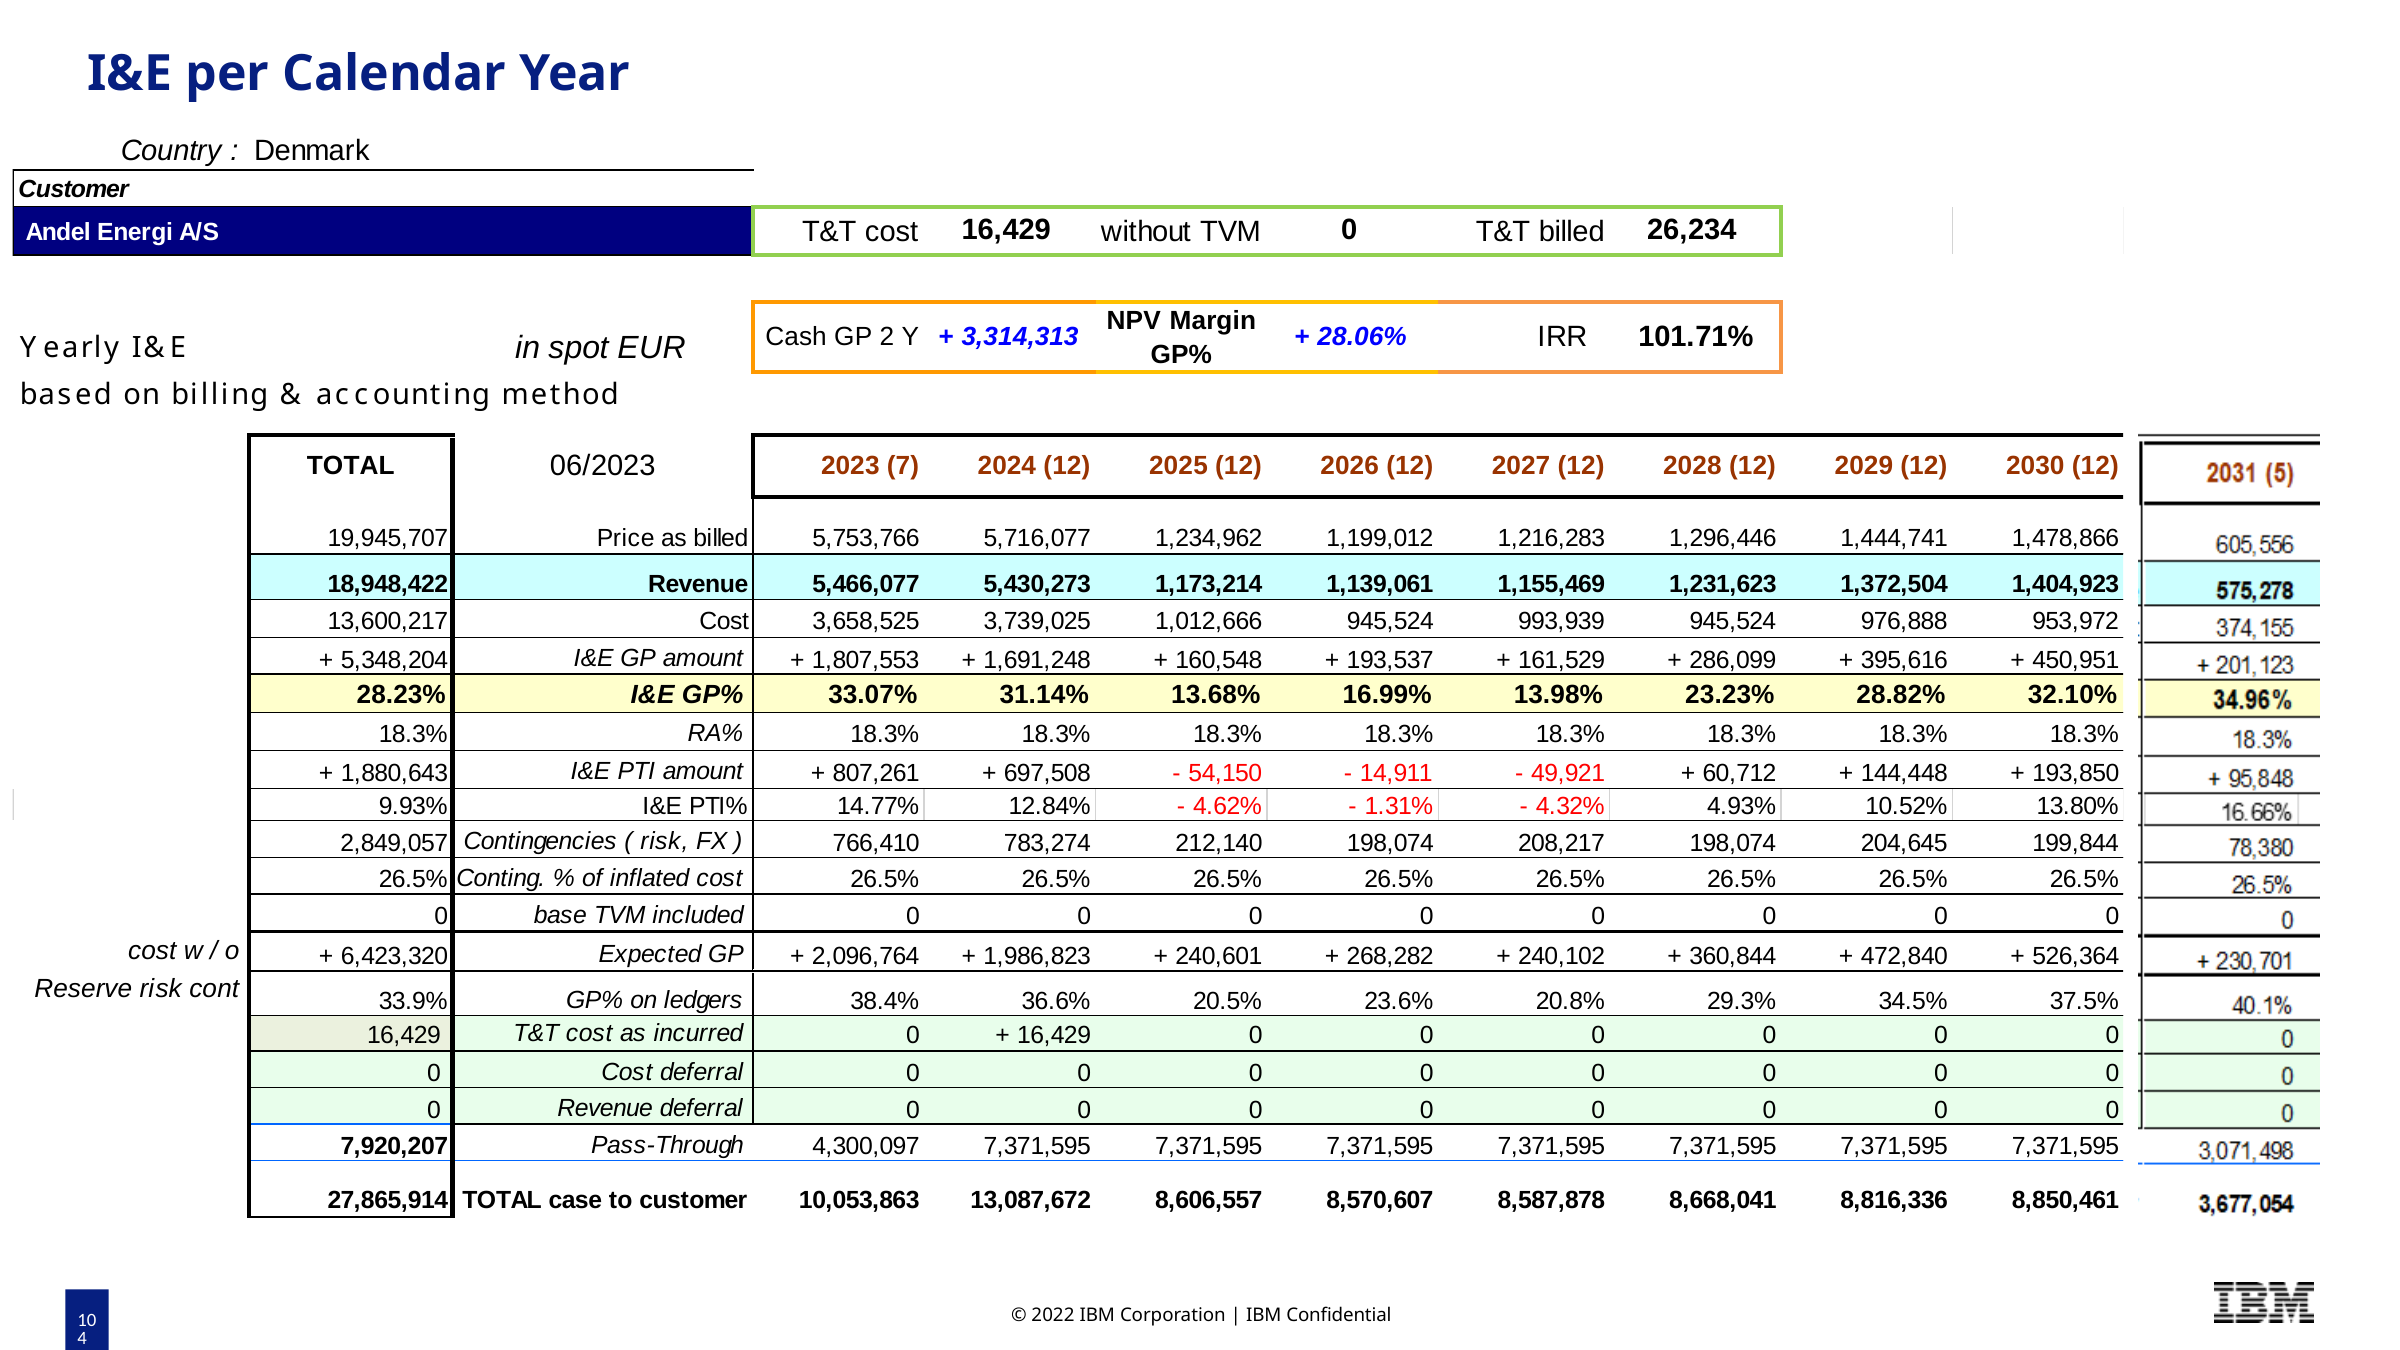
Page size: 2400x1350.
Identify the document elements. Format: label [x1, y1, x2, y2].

title [87, 40, 2320, 101]
picture [2137, 424, 2320, 1234]
picture [12, 131, 2125, 1219]
text_box [62, 1299, 113, 1338]
text_box [964, 1299, 1436, 1326]
picture [2214, 1282, 2314, 1323]
